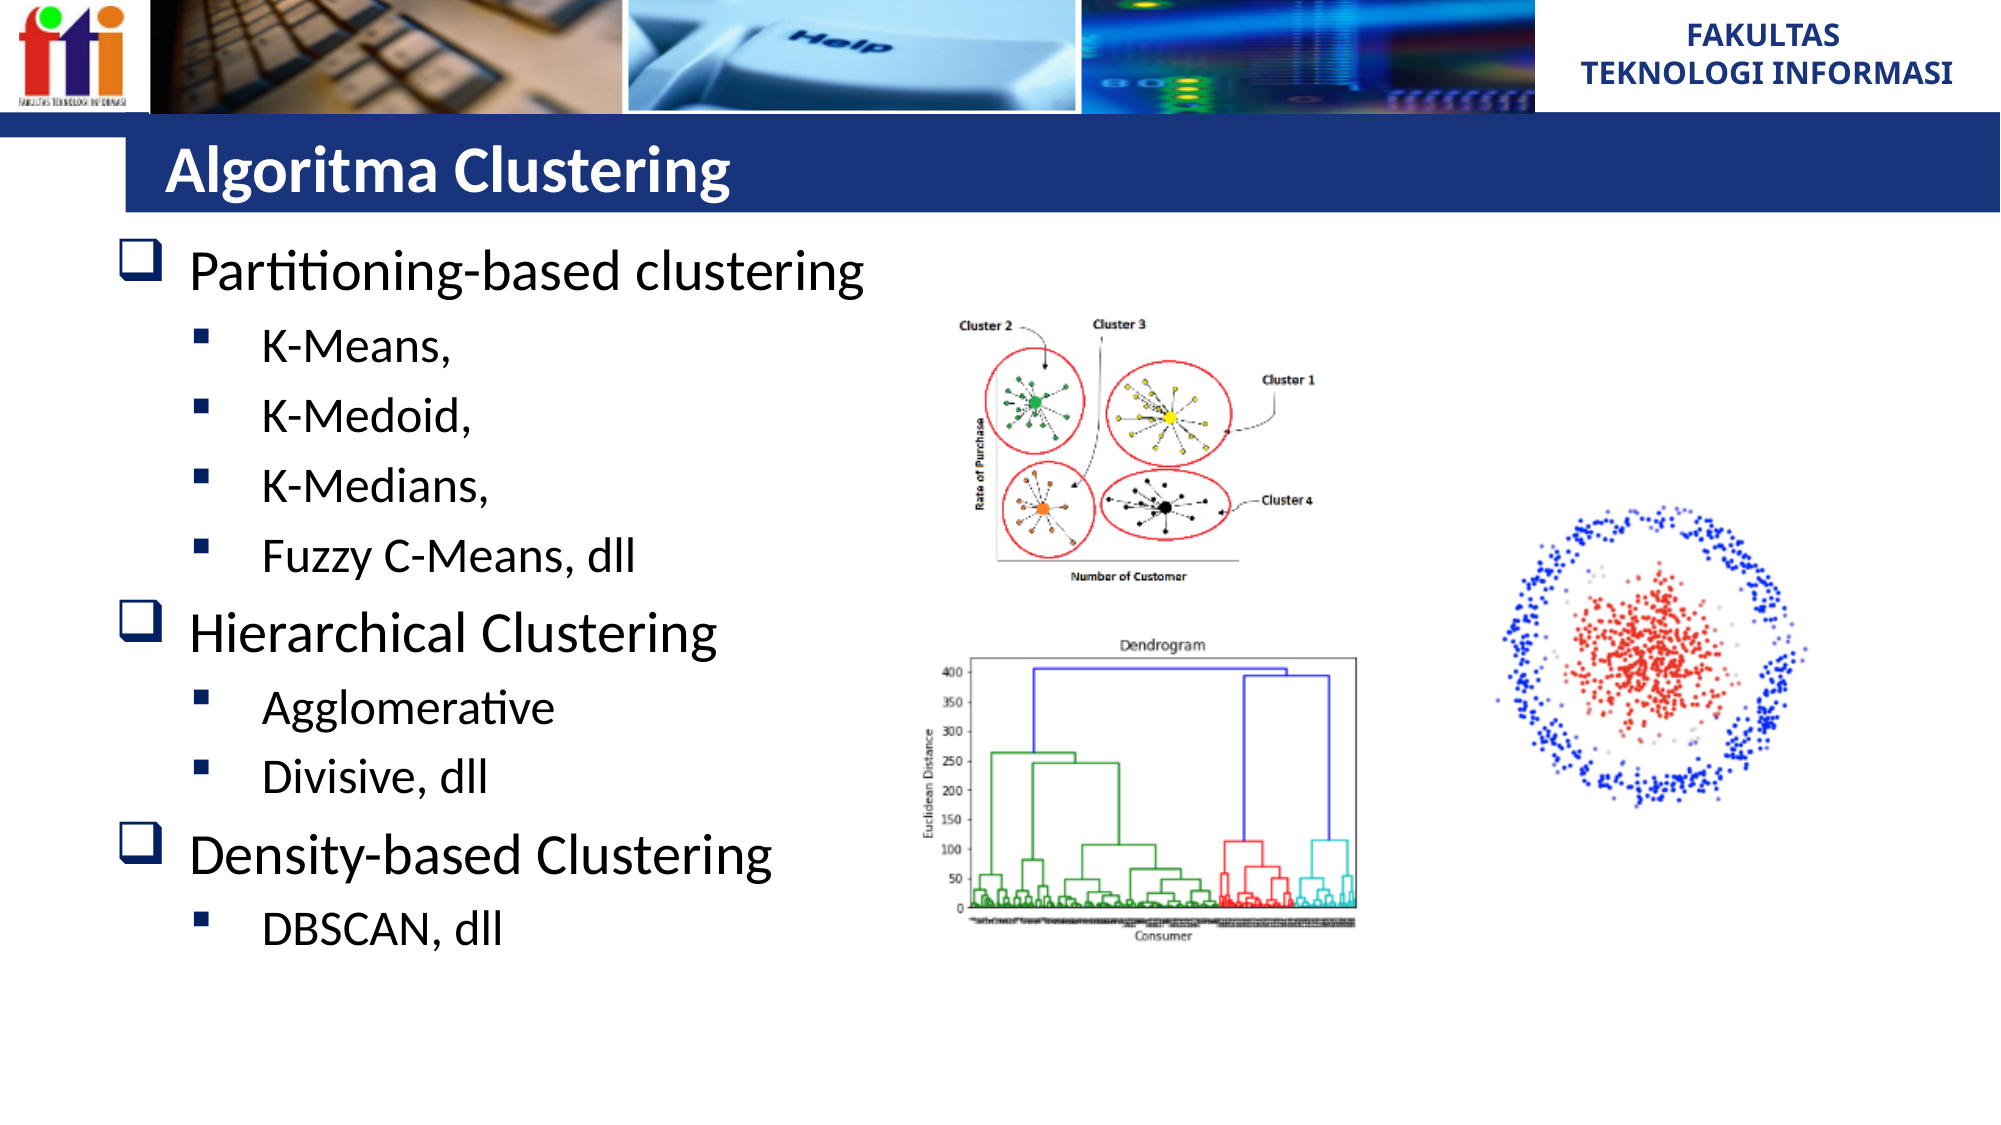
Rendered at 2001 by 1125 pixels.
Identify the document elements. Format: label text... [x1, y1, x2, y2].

picture [916, 630, 1365, 951]
picture [909, 299, 1360, 595]
title Algoritma Clustering [149, 119, 1934, 213]
picture [19, 6, 126, 106]
picture [1448, 479, 1857, 830]
list Partitioning-based clustering K-Means, K-Medoid, K-Medians, Fuzzy C-Means, dll Hierarchical Clustering Agglomerative Divisive, dll Density-based Clustering DBSCAN, dll [99, 224, 1901, 1038]
picture [149, 0, 1535, 114]
